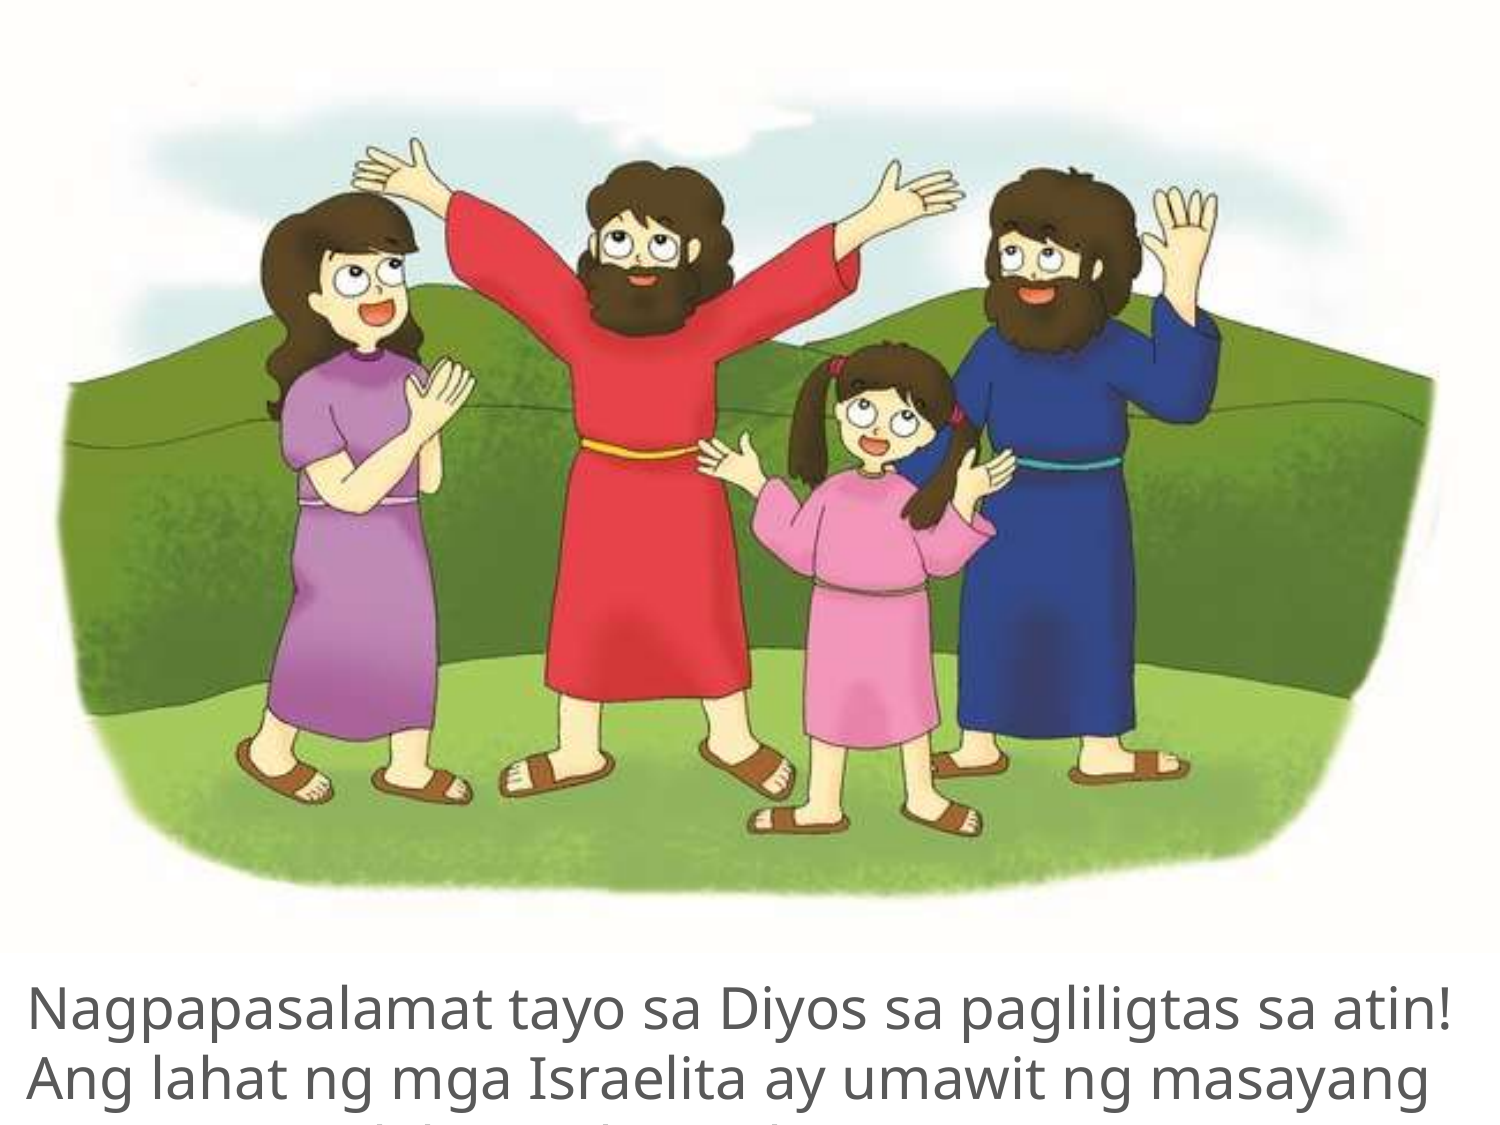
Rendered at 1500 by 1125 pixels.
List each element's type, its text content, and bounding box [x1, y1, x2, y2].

picture [0, 0, 1500, 953]
text_box Nagpapasalamat tayo sa Diyos sa pagliligtas sa atin! Ang lahat ng mga Israelita ay umawit ng masayang awit na may labis na kasiyahan. [11, 964, 1498, 1125]
